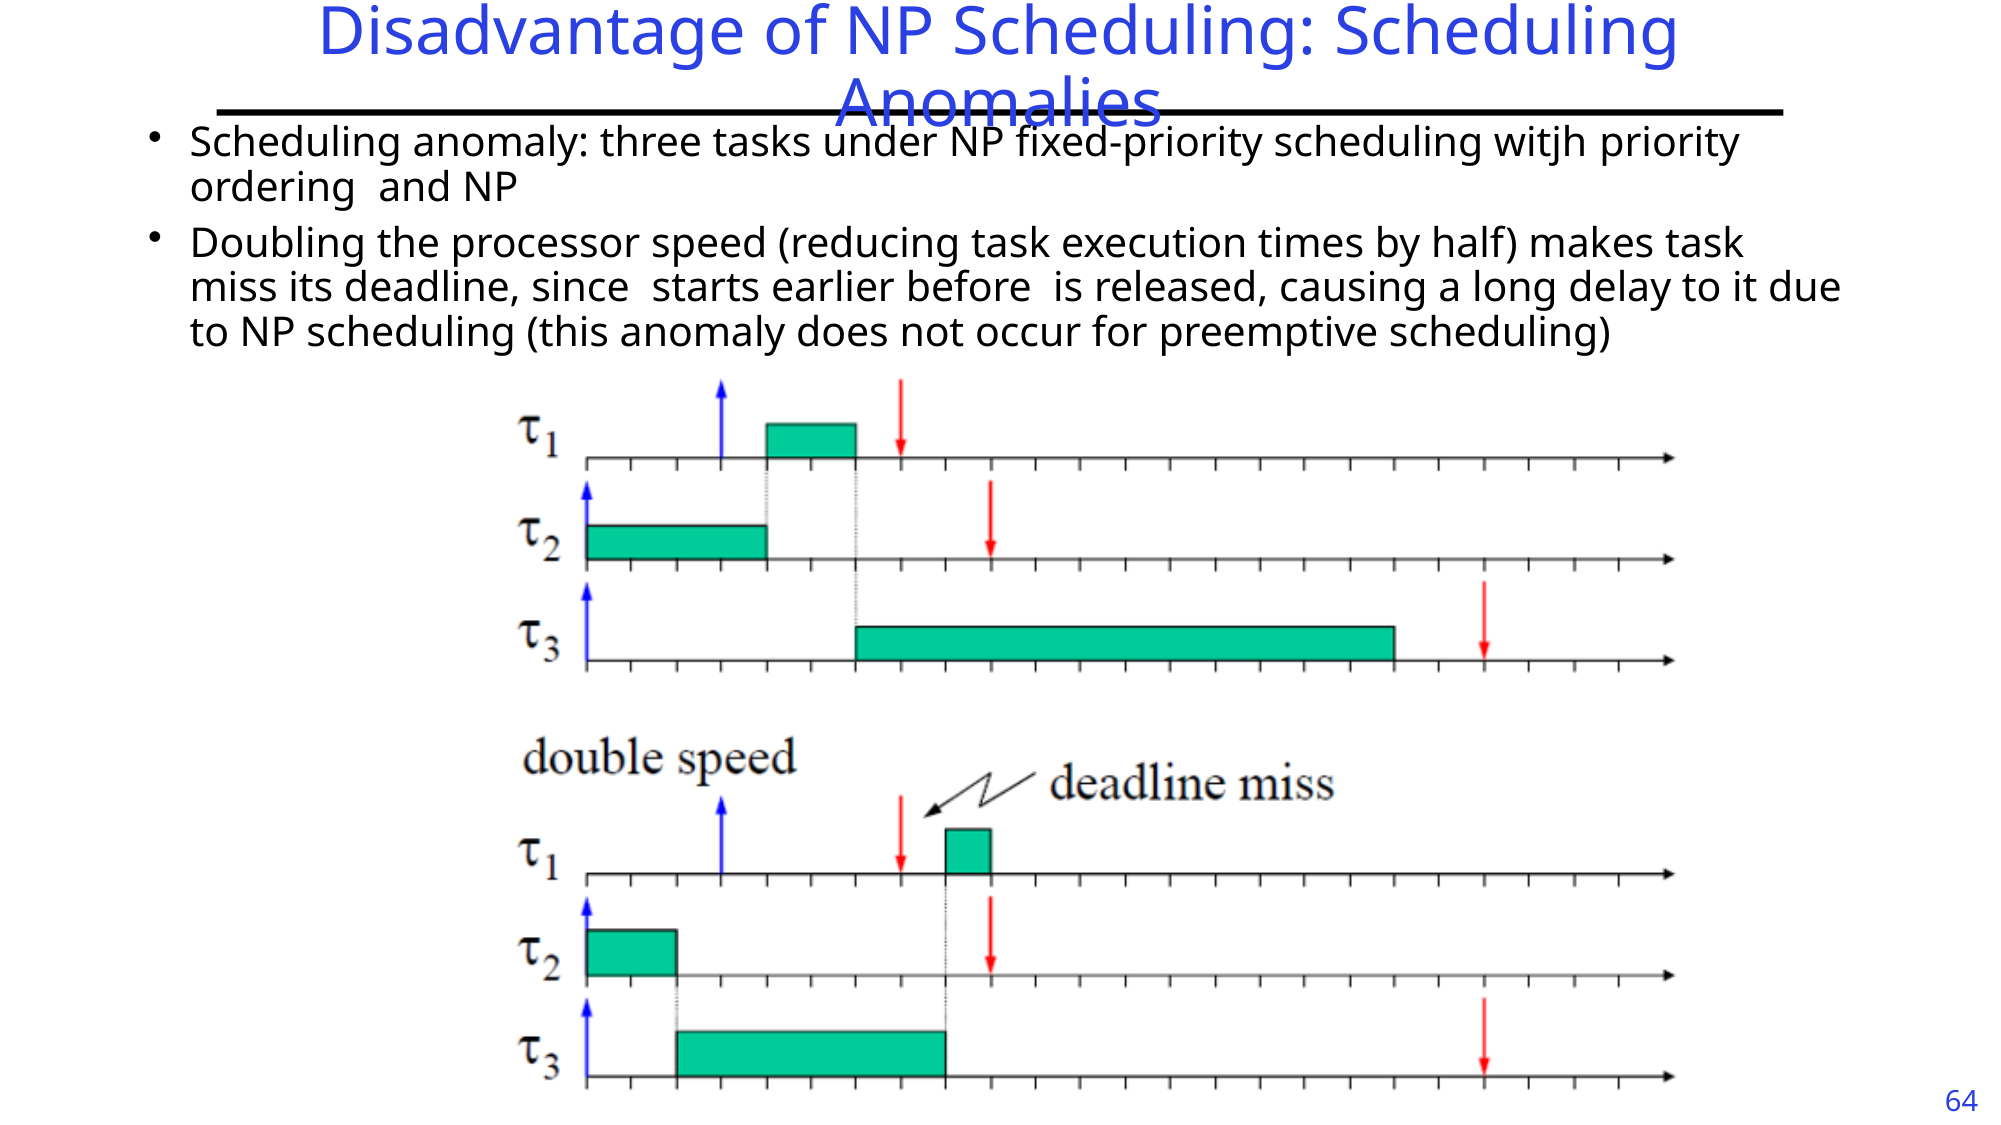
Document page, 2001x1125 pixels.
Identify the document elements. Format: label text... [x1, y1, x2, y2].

picture [505, 374, 1683, 1101]
title Disadvantage of NP Scheduling: Scheduling Anomalies [216, 24, 1784, 113]
